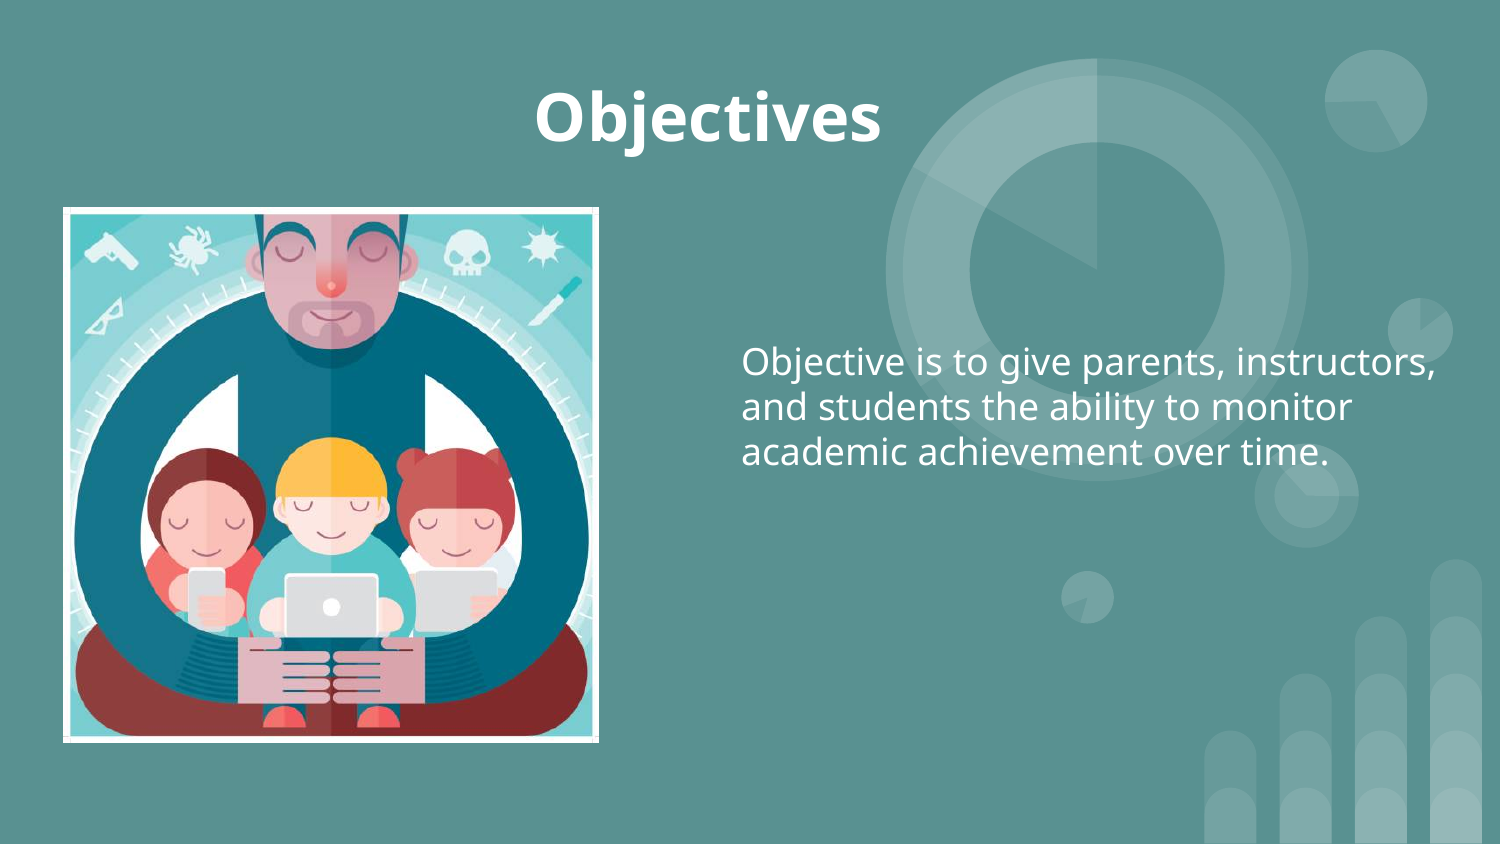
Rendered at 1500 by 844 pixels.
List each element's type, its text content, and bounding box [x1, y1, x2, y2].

picture [62, 207, 599, 744]
subtitle Objective is to give parents, instructors, and students the ability to monitor academic achievement over time. [726, 323, 1461, 628]
title Objectives [518, 19, 982, 210]
